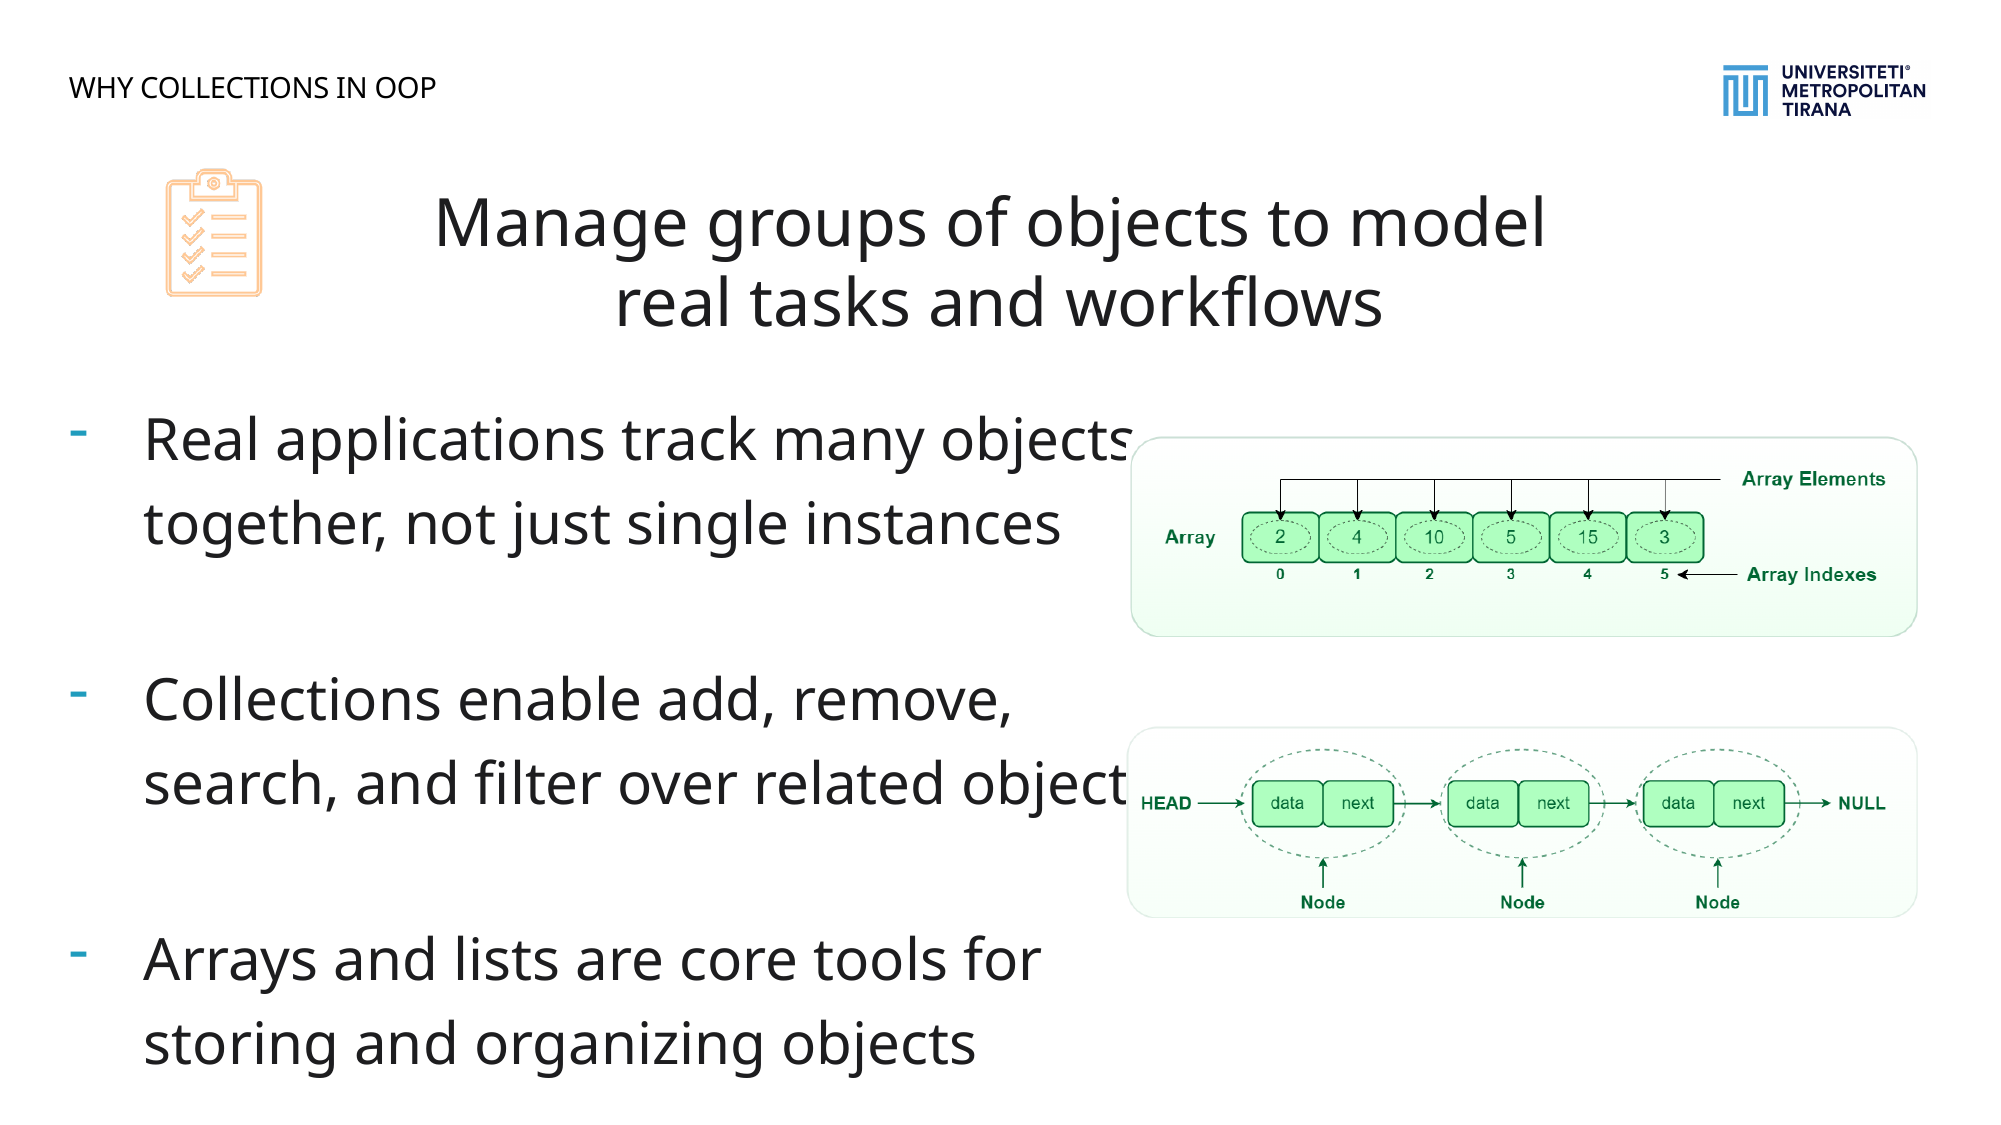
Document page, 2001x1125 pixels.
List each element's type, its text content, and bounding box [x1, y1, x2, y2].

list Why collections in oop [69, 55, 1931, 120]
picture [1126, 726, 1918, 918]
text_box Manage groups of objects to model real tasks and workflows [328, 172, 1672, 348]
picture [138, 157, 289, 308]
picture [1721, 60, 1931, 120]
picture [1126, 436, 1918, 637]
list Real applications track many objects together, not just single instances Collections enable add, remove, search, and filter over related objects Arrays and lists are core tools for storing and organizing objects [69, 387, 1200, 646]
